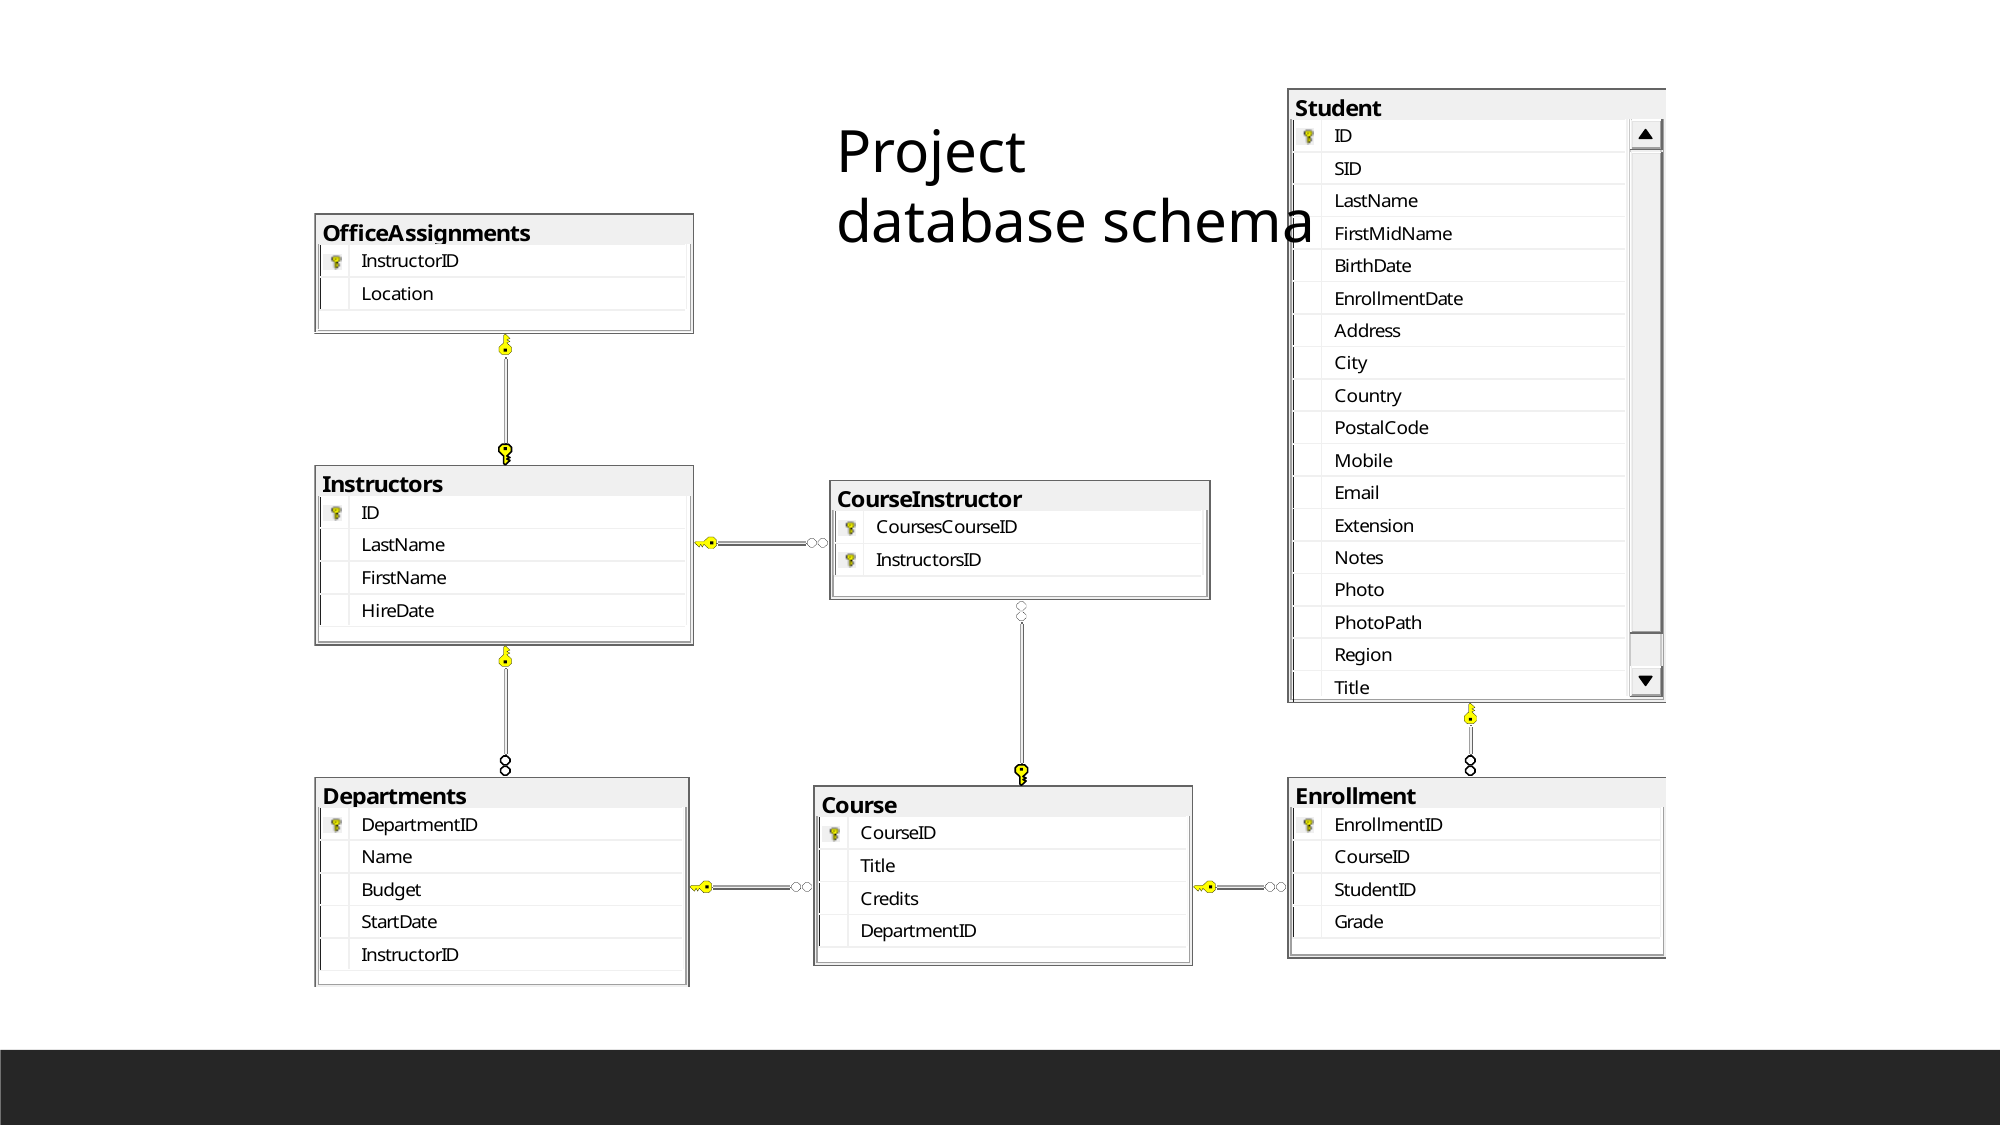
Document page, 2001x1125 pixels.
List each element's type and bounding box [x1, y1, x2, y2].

picture [313, 87, 1667, 988]
